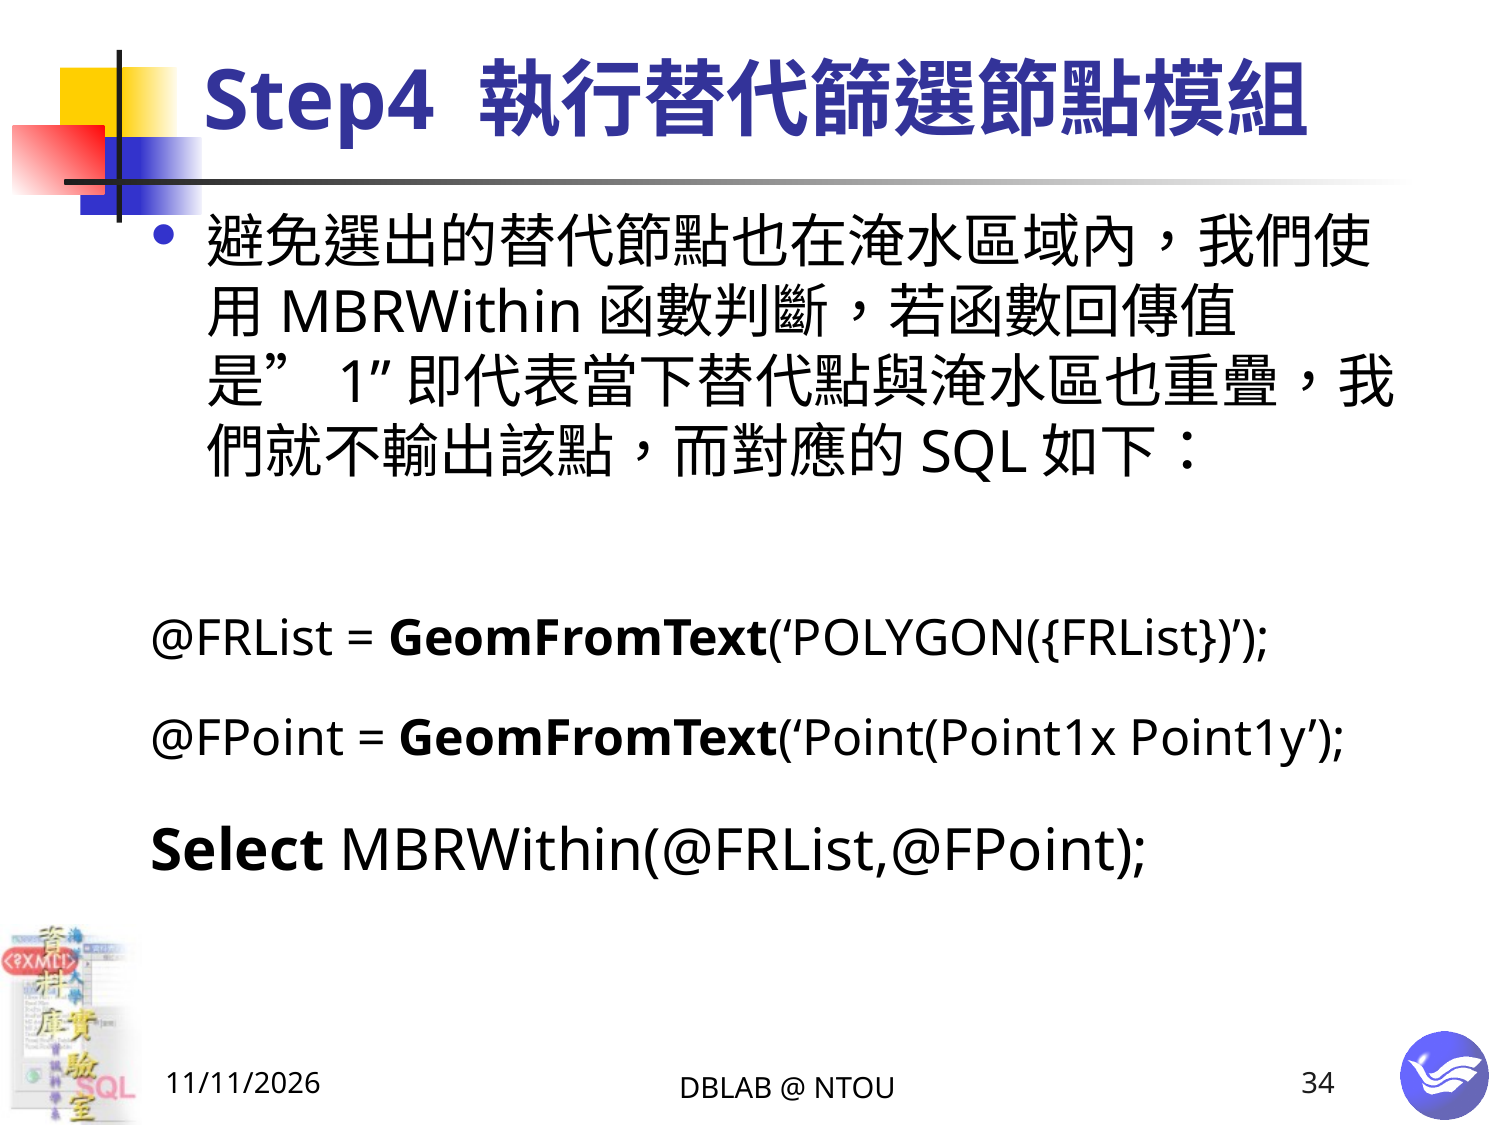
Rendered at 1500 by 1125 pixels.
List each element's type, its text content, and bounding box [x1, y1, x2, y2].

table_header [1400, 1031, 1489, 1120]
slide_number 34 [1037, 1036, 1351, 1113]
list 避免選出的替代節點也在淹水區域內，我們使用MBRWithin函數判斷，若函數回傳值是”1”即代表當下替代點與淹水區也重疊，我們就不輸出該點，而對應的SQL如下： @FRList = GeomFromText(‘POLYGON({FRList})’); @FPoint = GeomFromText(‘Point(Point1x Point1y’); Select MBRWithin(@FRList,@FPoint); [135, 196, 1424, 1010]
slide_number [149, 1036, 463, 1113]
picture [0, 924, 142, 1125]
title Step4 執行替代篩選節點模組 [188, 24, 1468, 154]
footer DBLAB @ NTOU [549, 1036, 1026, 1113]
